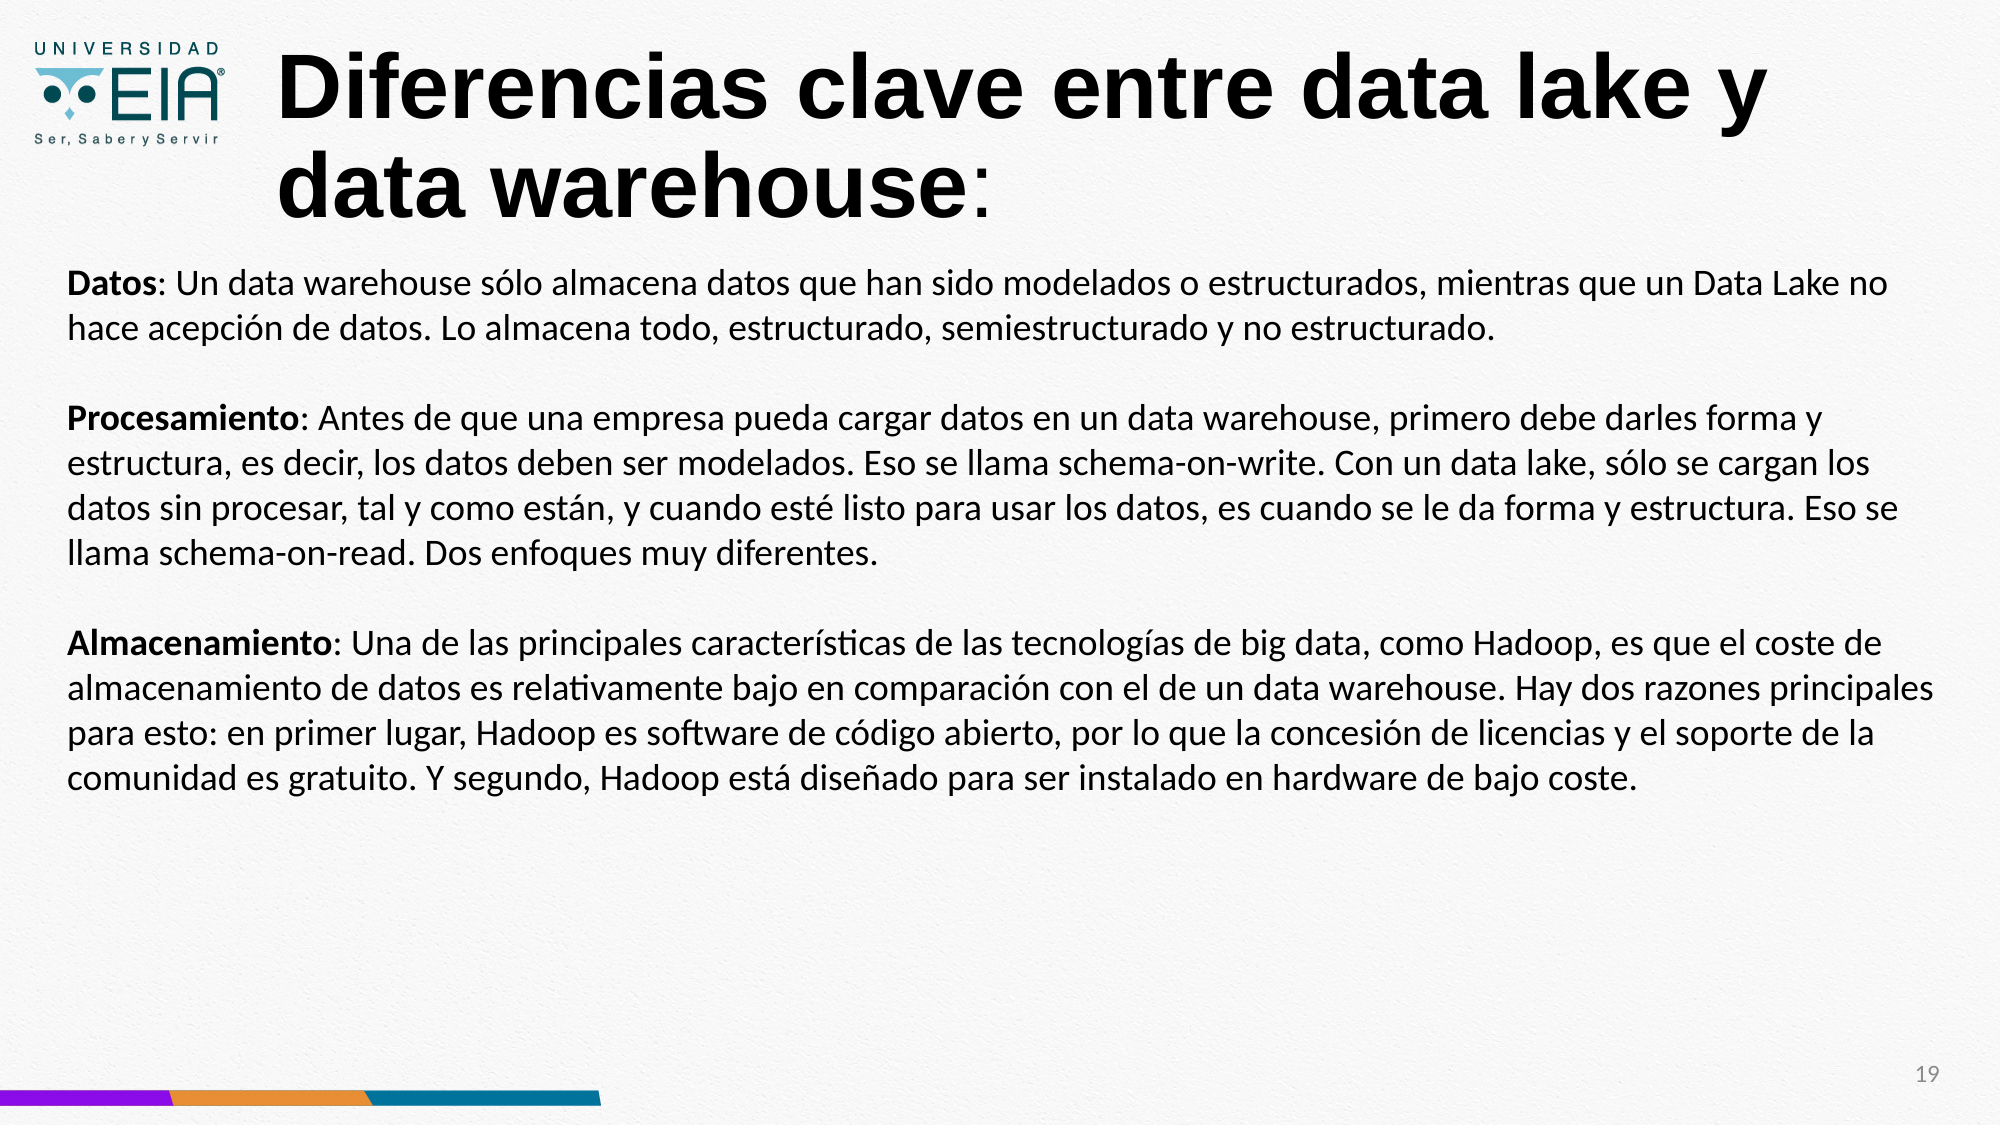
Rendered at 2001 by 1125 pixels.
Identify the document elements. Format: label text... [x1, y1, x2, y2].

text_box Datos: Un data warehouse sólo almacena datos que han sido modelados o estructurados, mientras que un Data Lake no hace acepción de datos. Lo almacena todo, estructurado, semiestructurado y no estructurado. Procesamiento: Antes de que una empresa pueda cargar datos en un data warehouse, primero debe darles forma y estructura, es decir, los datos deben ser modelados. Eso se llama schema-on-write. Con un data lake, sólo se cargan los datos sin procesar, tal y como están, y cuando esté listo para usar los datos, es cuando se le da forma y estructura. Eso se llama schema-on-read. Dos enfoques muy diferentes. Almacenamiento: Una de las principales características de las tecnologías de big data, como Hadoop, es que el coste de almacenamiento de datos es relativamente bajo en comparación con el de un data warehouse. Hay dos razones principales para esto: en primer lugar, Hadoop es software de código abierto, por lo que la concesión de licencias y el soporte de la comunidad es gratuito. Y segundo, Hadoop está diseñado para ser instalado en hardware de bajo coste. [52, 250, 1956, 851]
picture [0, 0, 2000, 1125]
title Diferencias clave entre data lake y data warehouse: [261, 29, 1956, 247]
slide_number 19 [1505, 1042, 1956, 1103]
